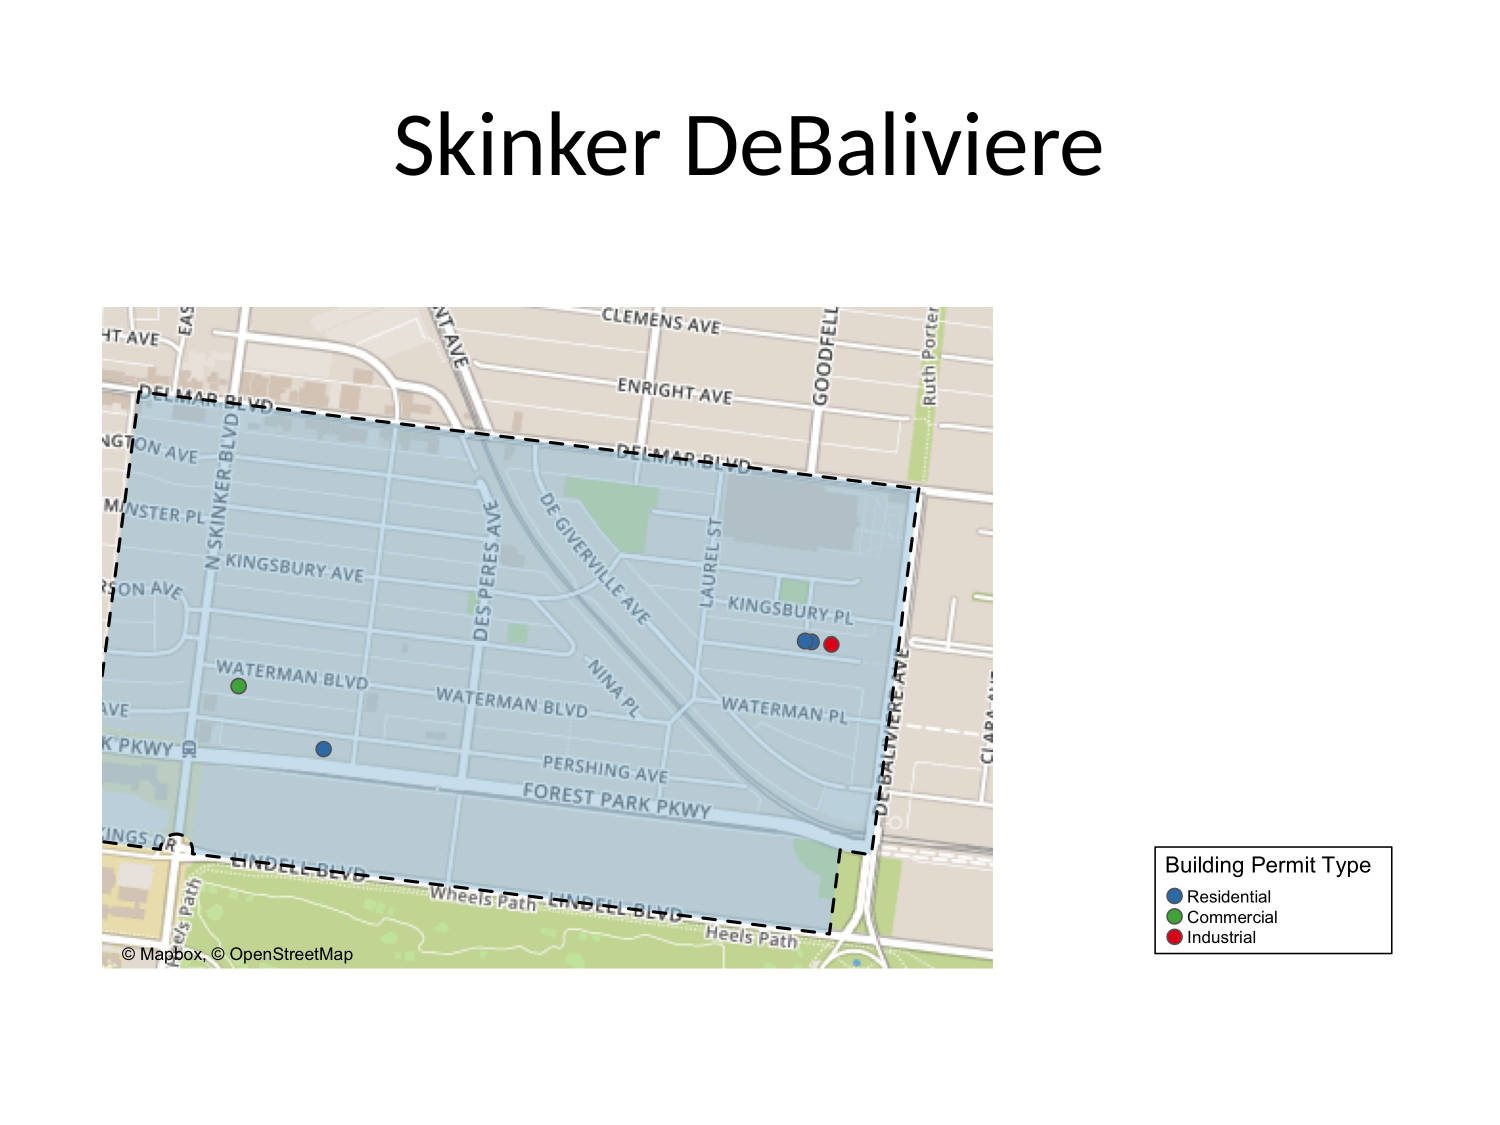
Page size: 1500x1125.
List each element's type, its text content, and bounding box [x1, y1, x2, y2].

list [74, 262, 1426, 1013]
title Skinker DeBaliviere [75, 45, 1425, 233]
